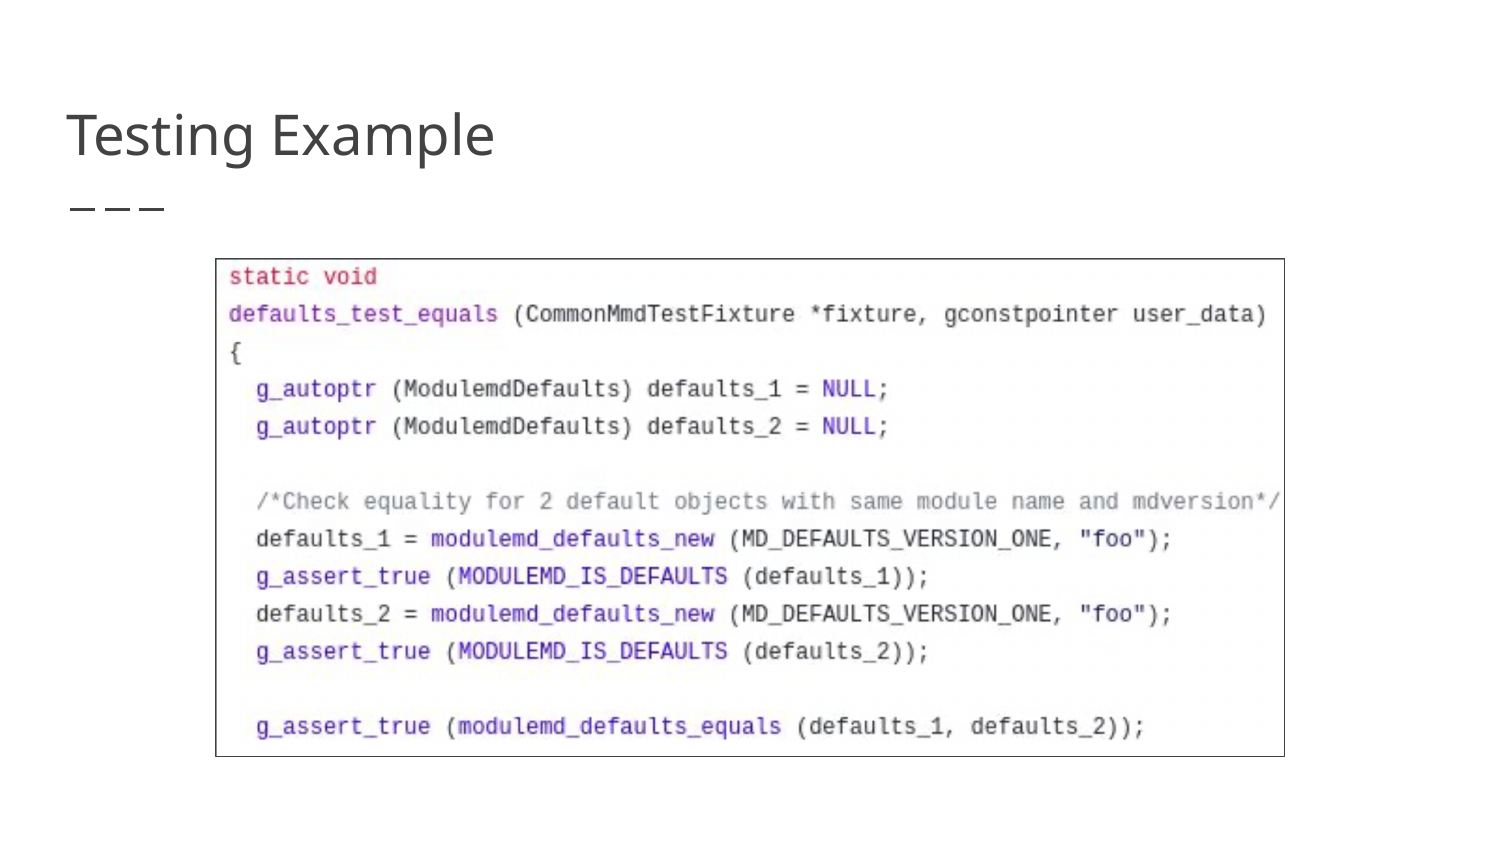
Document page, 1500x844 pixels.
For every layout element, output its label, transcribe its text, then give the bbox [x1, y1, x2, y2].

picture [216, 258, 1284, 756]
title Testing Example [51, 61, 1449, 182]
